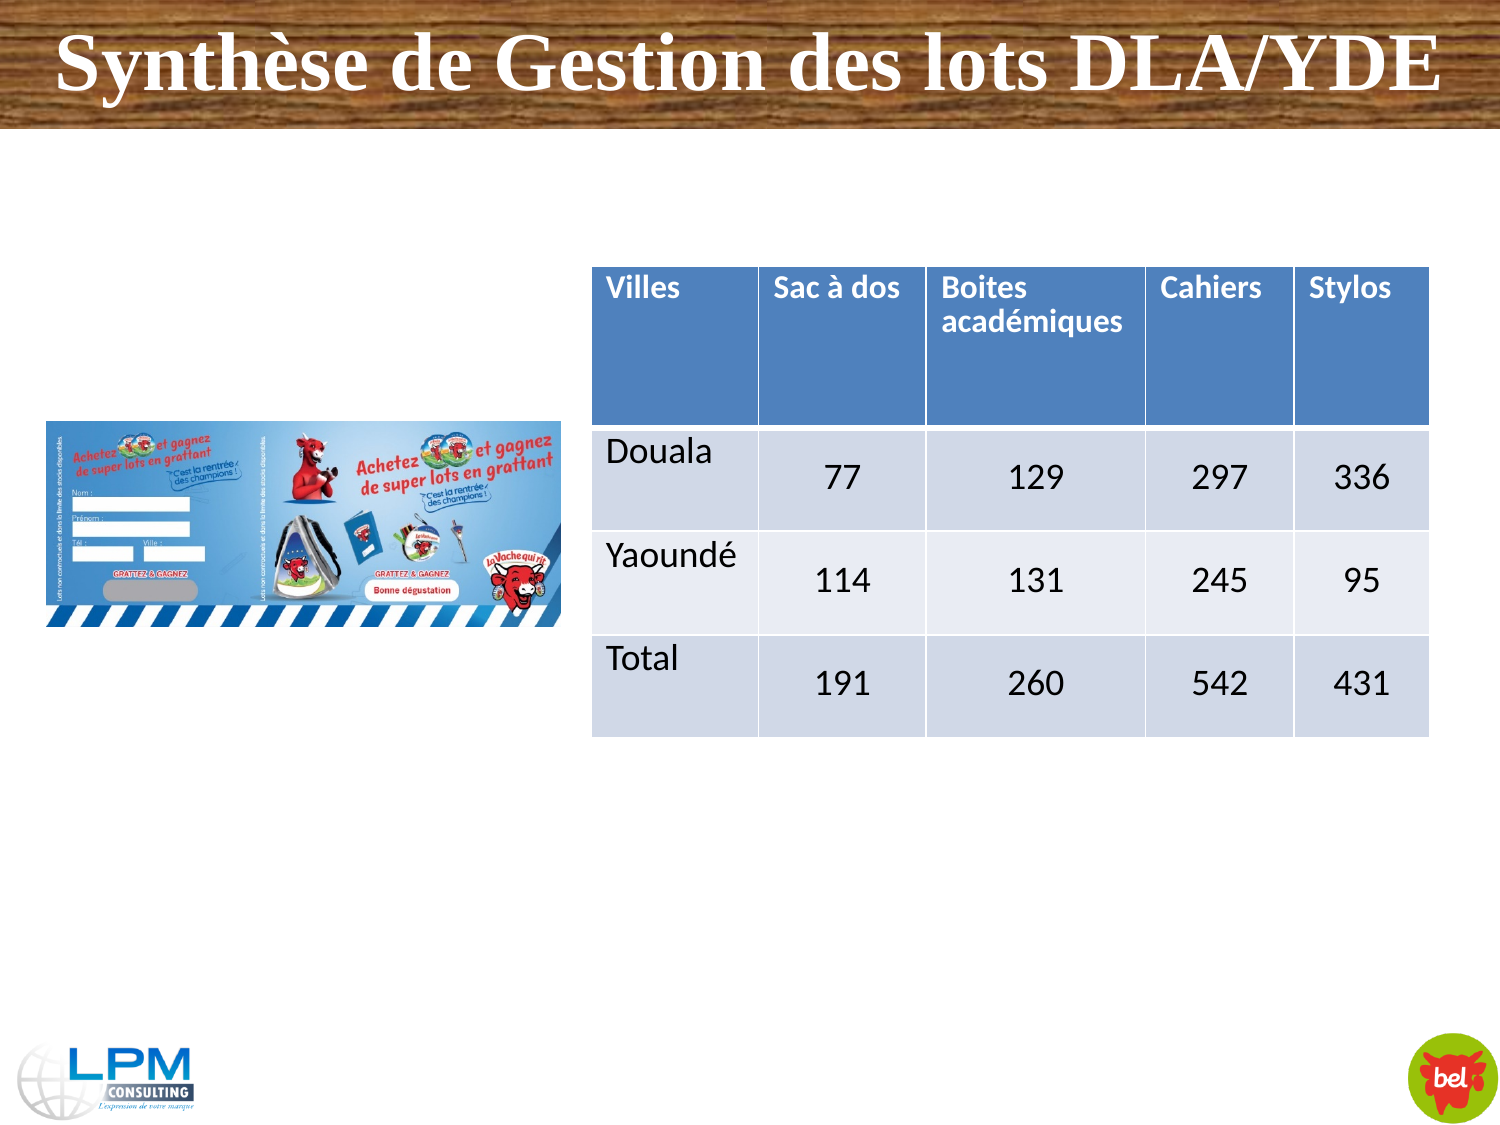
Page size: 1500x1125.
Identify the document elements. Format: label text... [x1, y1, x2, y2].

table_cell 431 [1295, 636, 1429, 737]
table_cell 114 [759, 532, 925, 634]
table_cell 297 [1146, 431, 1293, 530]
table_cell 77 [759, 431, 925, 530]
table_header Boites académiques [927, 267, 1145, 425]
table_cell 542 [1146, 636, 1293, 737]
text_box Synthèse de Gestion des lots DLA/YDE [0, 0, 1500, 115]
table_header Stylos [1295, 267, 1429, 425]
picture [46, 421, 561, 627]
table_cell 131 [927, 532, 1145, 634]
table_cell 245 [1146, 532, 1293, 634]
picture [0, 1030, 215, 1125]
table_cell Total [592, 636, 758, 737]
table_cell Yaoundé [592, 532, 758, 634]
picture [1406, 1031, 1500, 1125]
table_header Villes [592, 267, 758, 425]
text_box [0, 115, 1500, 131]
table_cell 129 [927, 431, 1145, 530]
table_cell 95 [1295, 532, 1429, 634]
table_header Cahiers [1146, 267, 1293, 425]
table_header Sac à dos [759, 267, 925, 425]
table_cell 260 [927, 636, 1145, 737]
table_cell 336 [1295, 431, 1429, 530]
table_cell 191 [759, 636, 925, 737]
table_cell Douala [592, 431, 758, 530]
